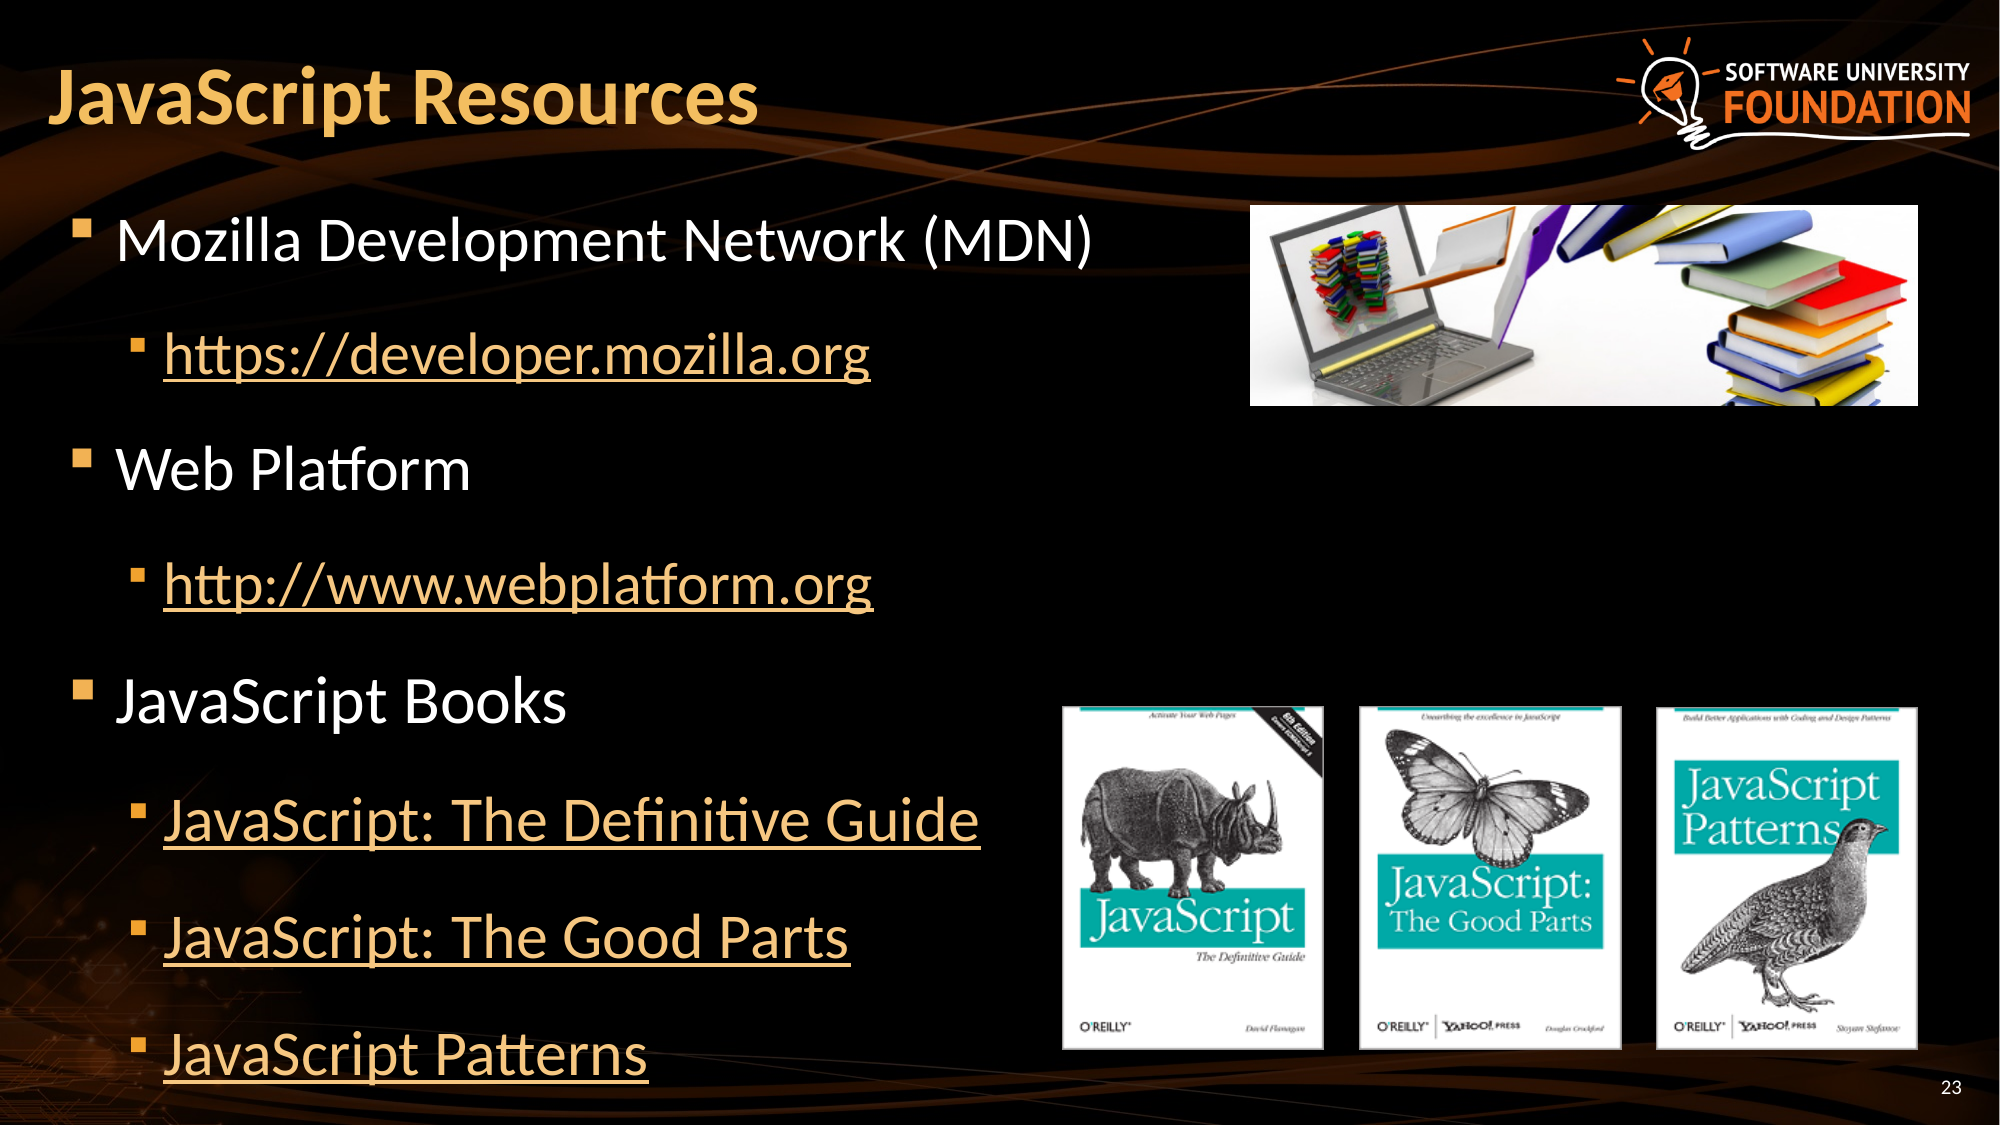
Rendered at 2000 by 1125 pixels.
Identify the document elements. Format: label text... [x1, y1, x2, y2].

title JavaScript Resources [30, 6, 1602, 189]
picture [0, 0, 2000, 1125]
text_box Mozilla Development Network (MDN) https://developer.mozilla.org Web Platform http://www.webplatform.org JavaScript Books JavaScript: The Definitive Guide JavaScript: The Good Parts JavaScript Patterns [49, 199, 1949, 1103]
slide_number 23 [1897, 1070, 1968, 1103]
